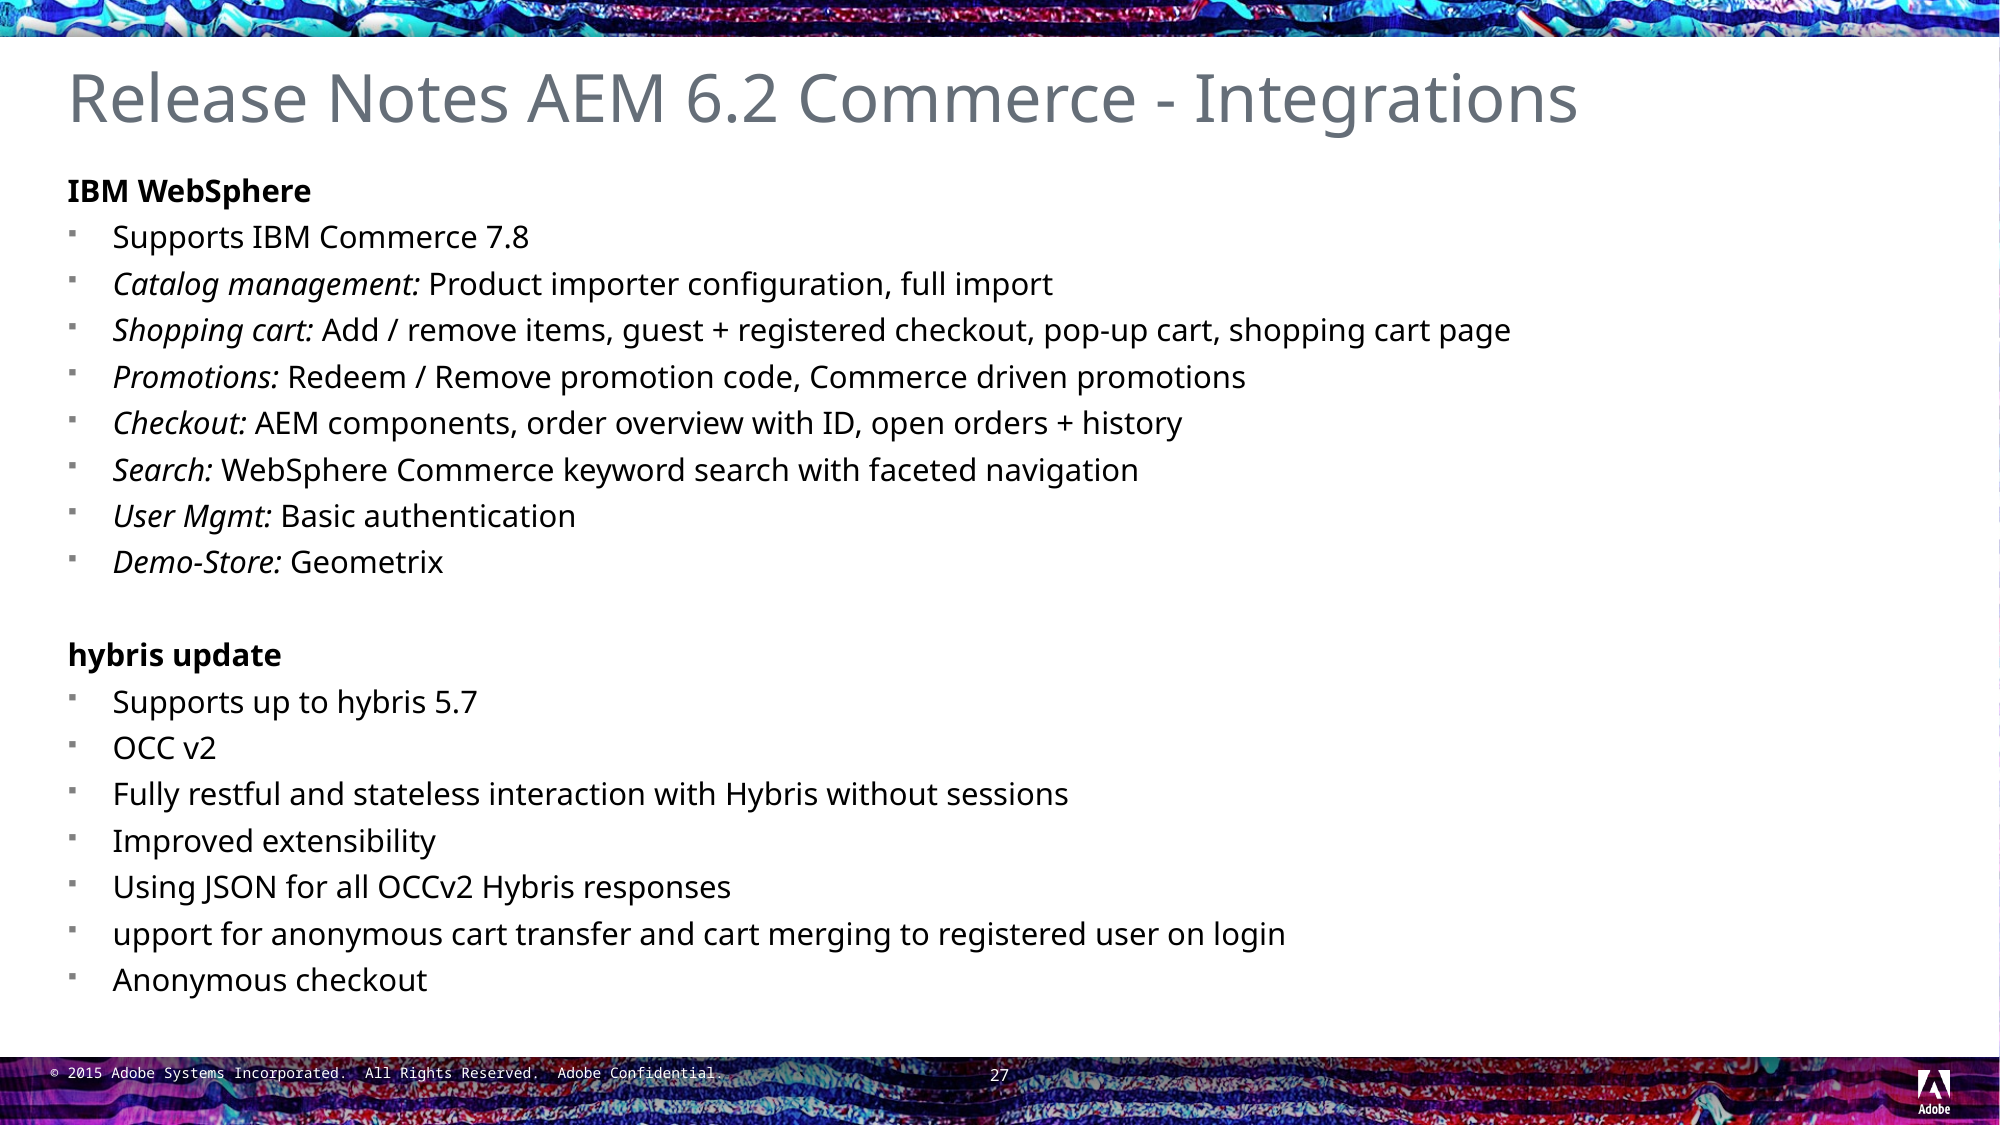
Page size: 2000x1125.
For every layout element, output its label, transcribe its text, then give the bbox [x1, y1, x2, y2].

slide_number 27 [916, 1062, 1083, 1091]
picture [0, 0, 2000, 37]
picture [0, 1057, 2000, 1125]
list IBM WebSphere Supports IBM Commerce 7.8 Catalog management: Product importer configuration, full import Shopping cart: Add / remove items, guest + registered checkout, pop-up cart, shopping cart page Promotions: Redeem / Remove promotion code, Commerce driven promotions Checkout: AEM components, order overview with ID, open orders + history Search: WebSphere Commerce keyword search with faceted navigation User Mgmt: Basic authentication Demo-Store: Geometrix hybris update Supports up to hybris 5.7 OCC v2 Fully restful and stateless interaction with Hybris without sessions Improved extensibility Using JSON for all OCCv2 Hybris responses upport for anonymous cart transfer and cart merging to registered user on login Anonymous checkout [49, 162, 1950, 1013]
title Release Notes AEM 6.2 Commerce - Integrations [49, 47, 1950, 145]
